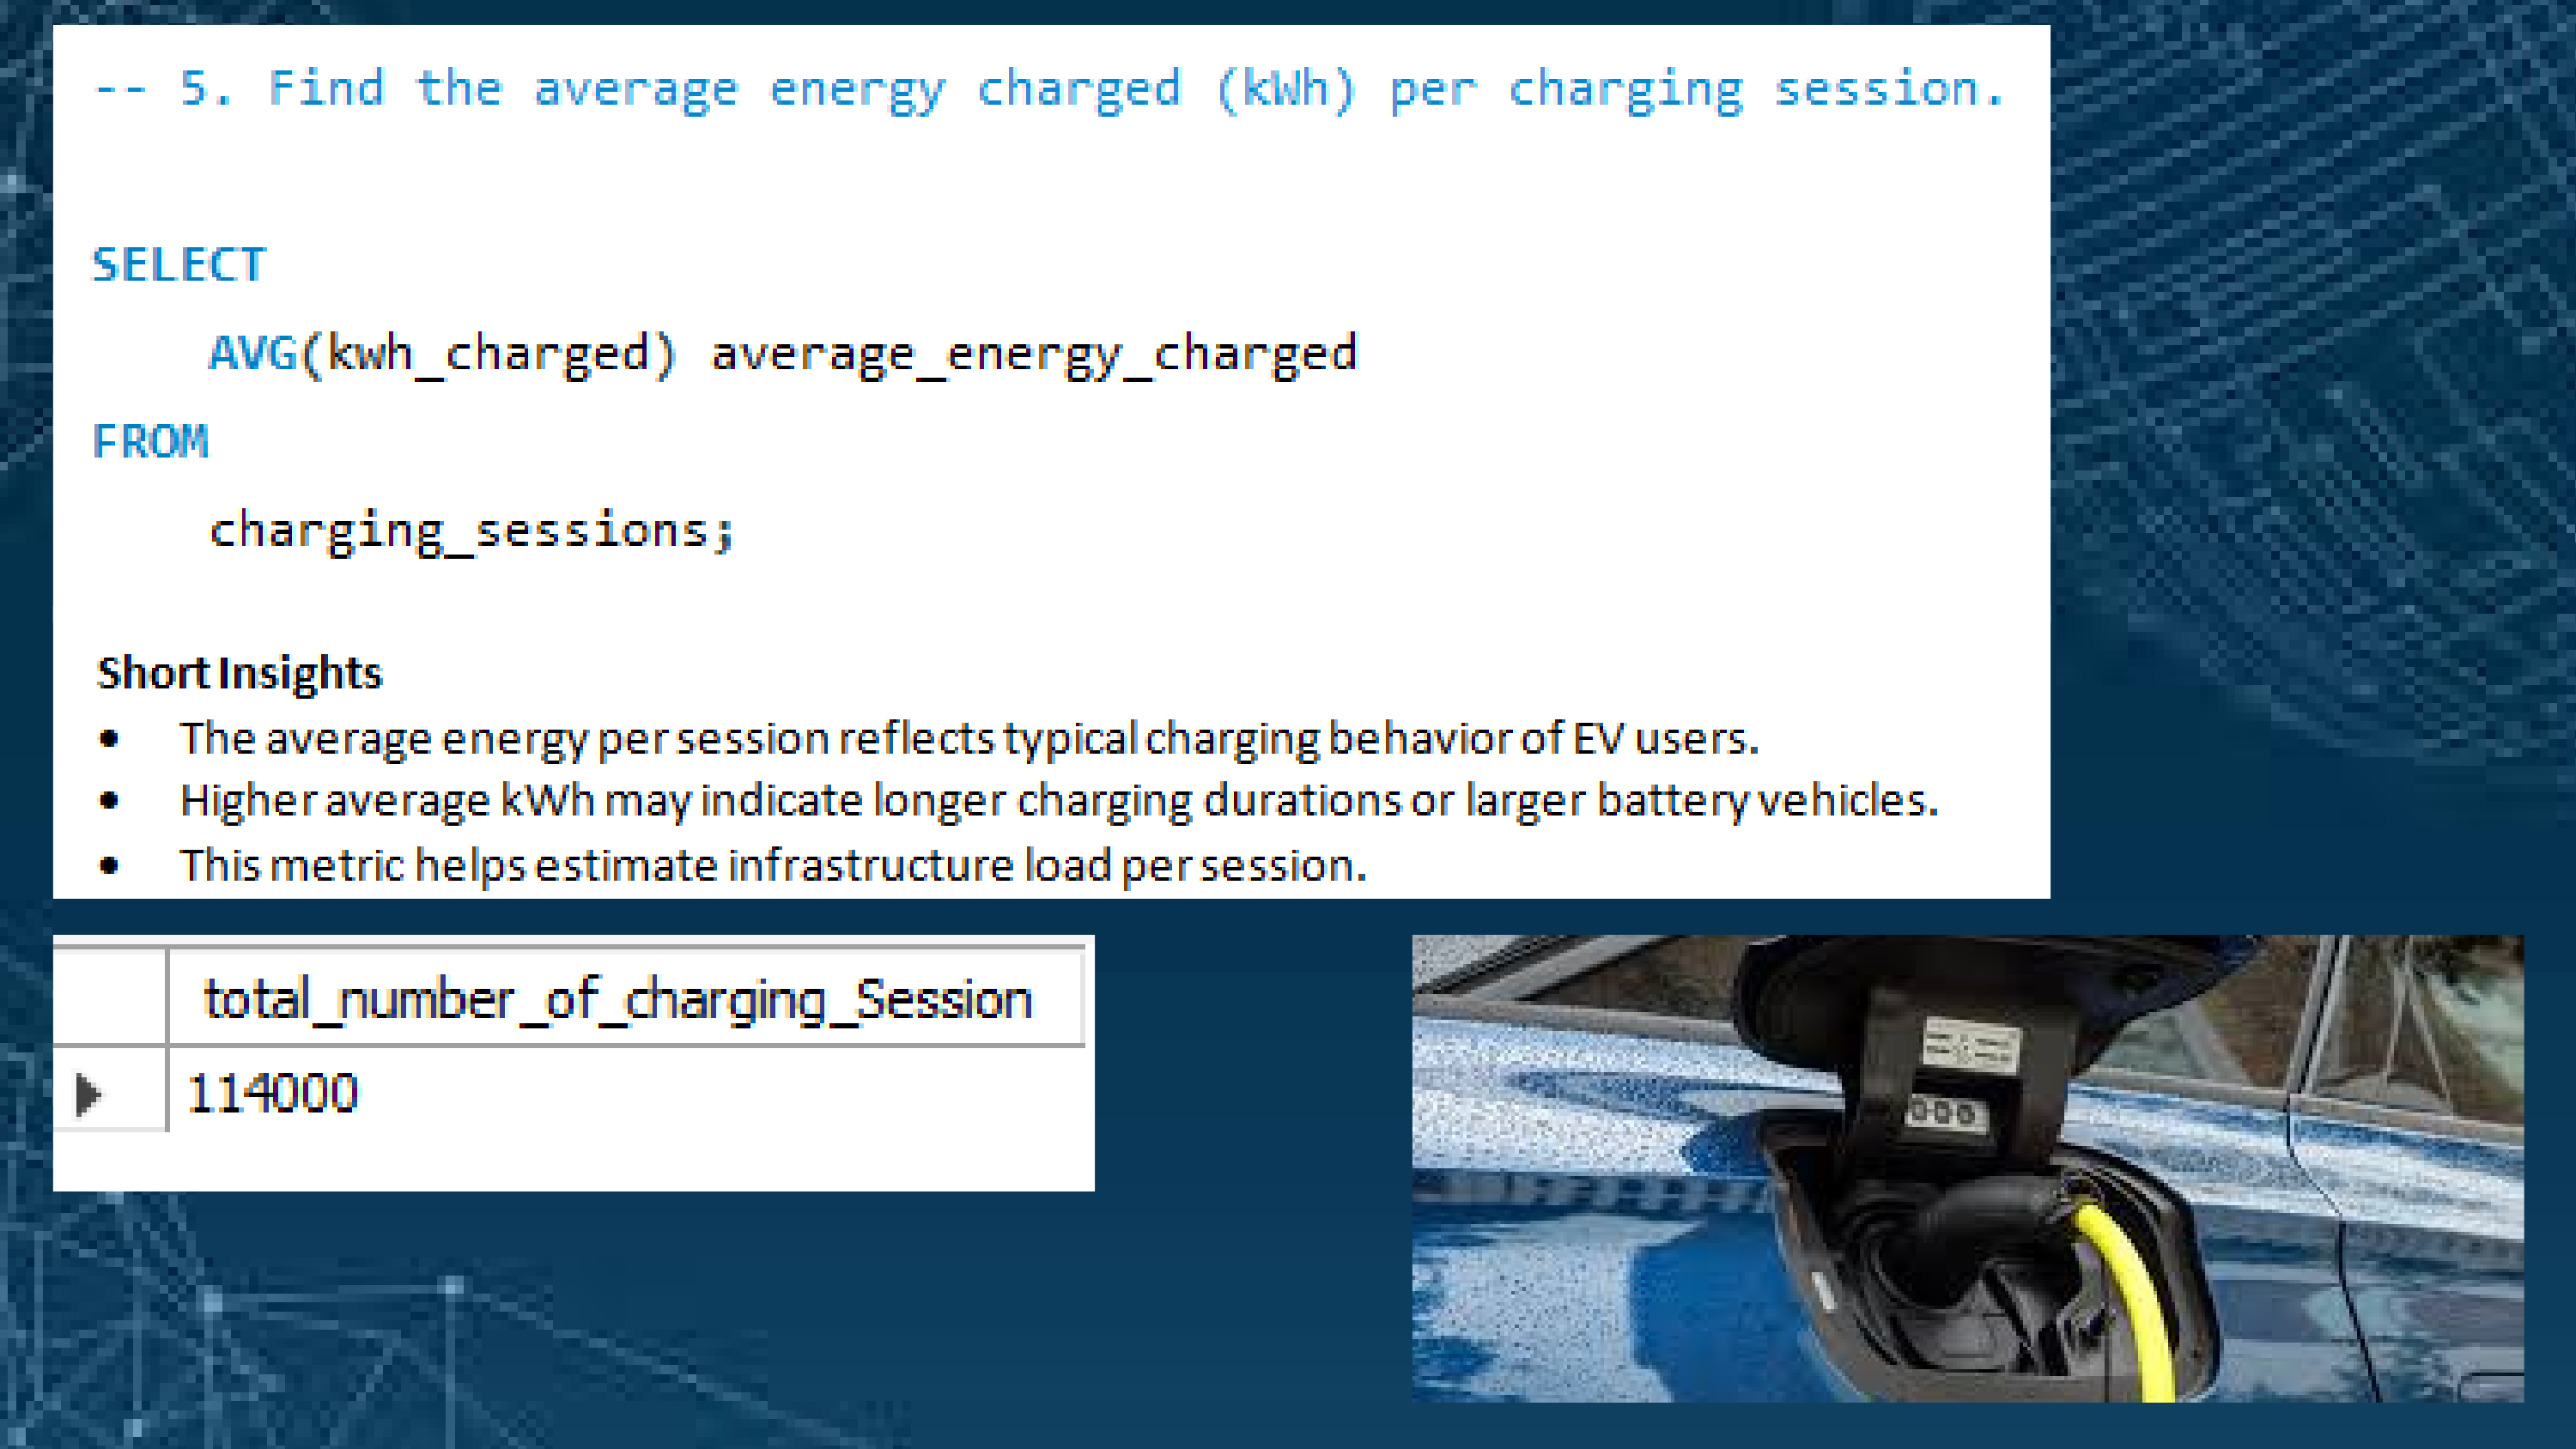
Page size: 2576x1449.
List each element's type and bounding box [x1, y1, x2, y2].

text_box [1412, 935, 2524, 1403]
text_box [52, 25, 2051, 606]
text_box [0, 0, 2576, 1449]
text_box [52, 606, 2051, 899]
text_box [52, 935, 1096, 1191]
